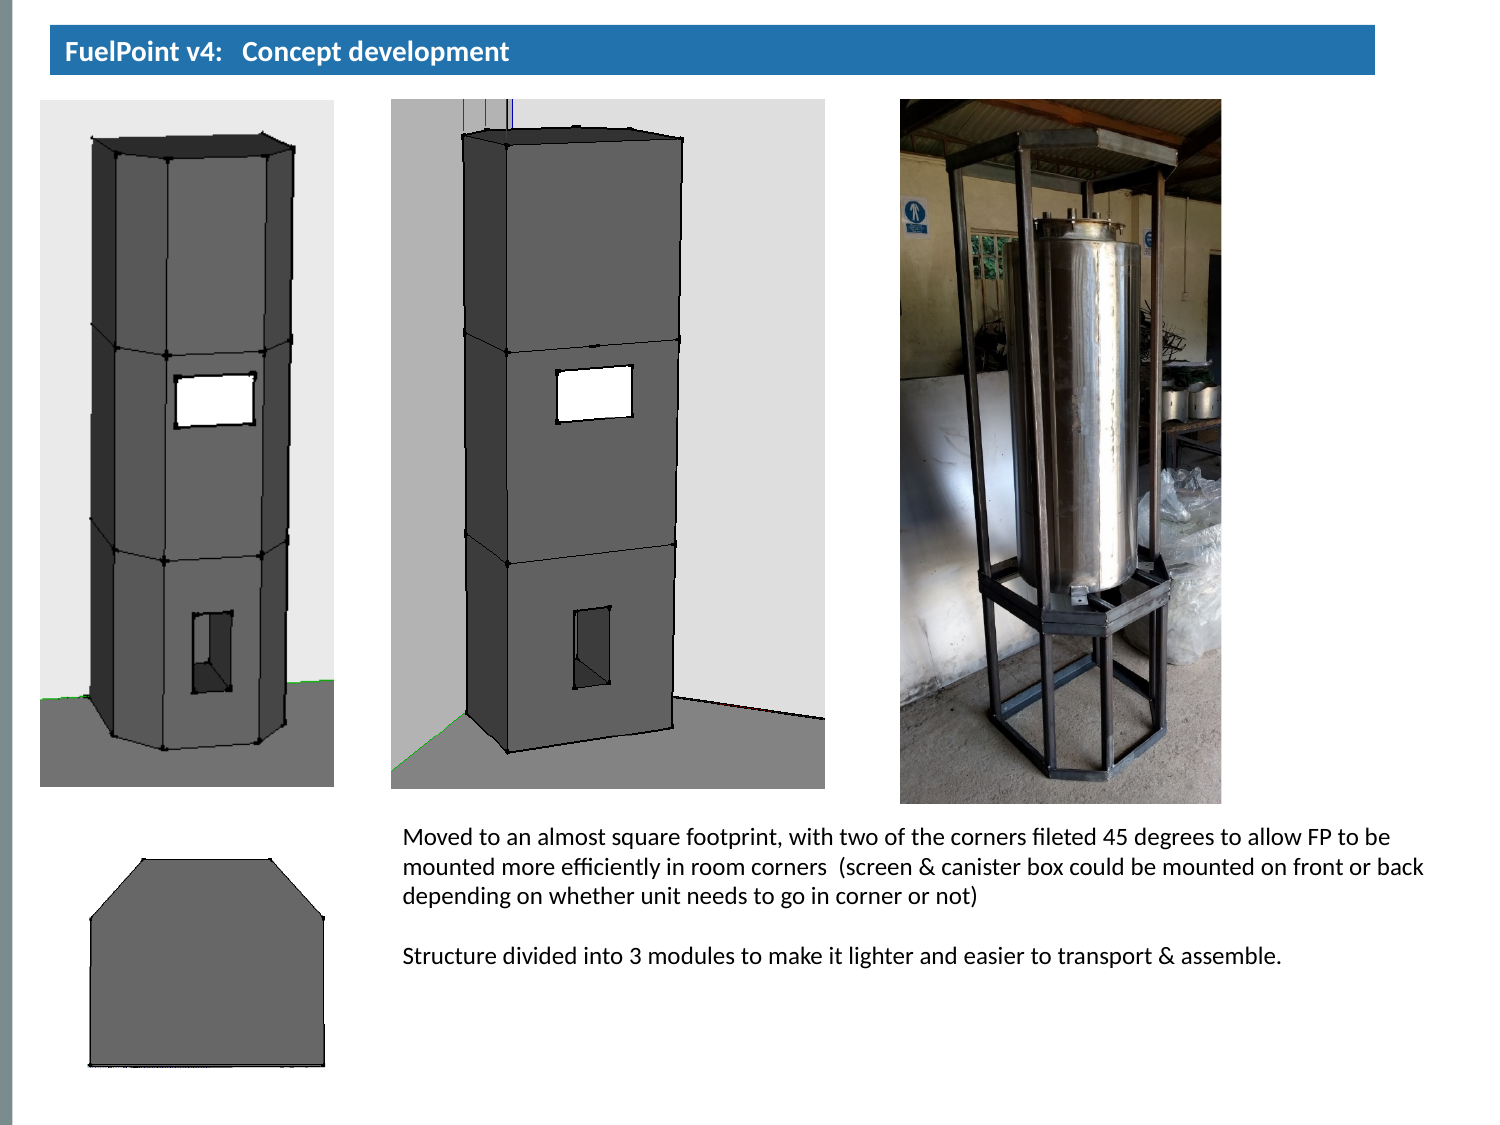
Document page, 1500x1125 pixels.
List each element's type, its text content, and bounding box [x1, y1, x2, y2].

text_box Moved to an almost square footprint, with two of the corners fileted 45 degrees to allow FP to be mounted more efficiently in room corners (screen & canister box could be mounted on front or back depending on whether unit needs to go in corner or not) Structure divided into 3 modules to make it lighter and easier to transport & assemble. [387, 812, 1475, 980]
picture [899, 99, 1222, 804]
picture [391, 99, 825, 789]
picture [40, 99, 334, 787]
picture [87, 812, 326, 1068]
list FuelPoint v4: Concept development [50, 24, 1375, 75]
